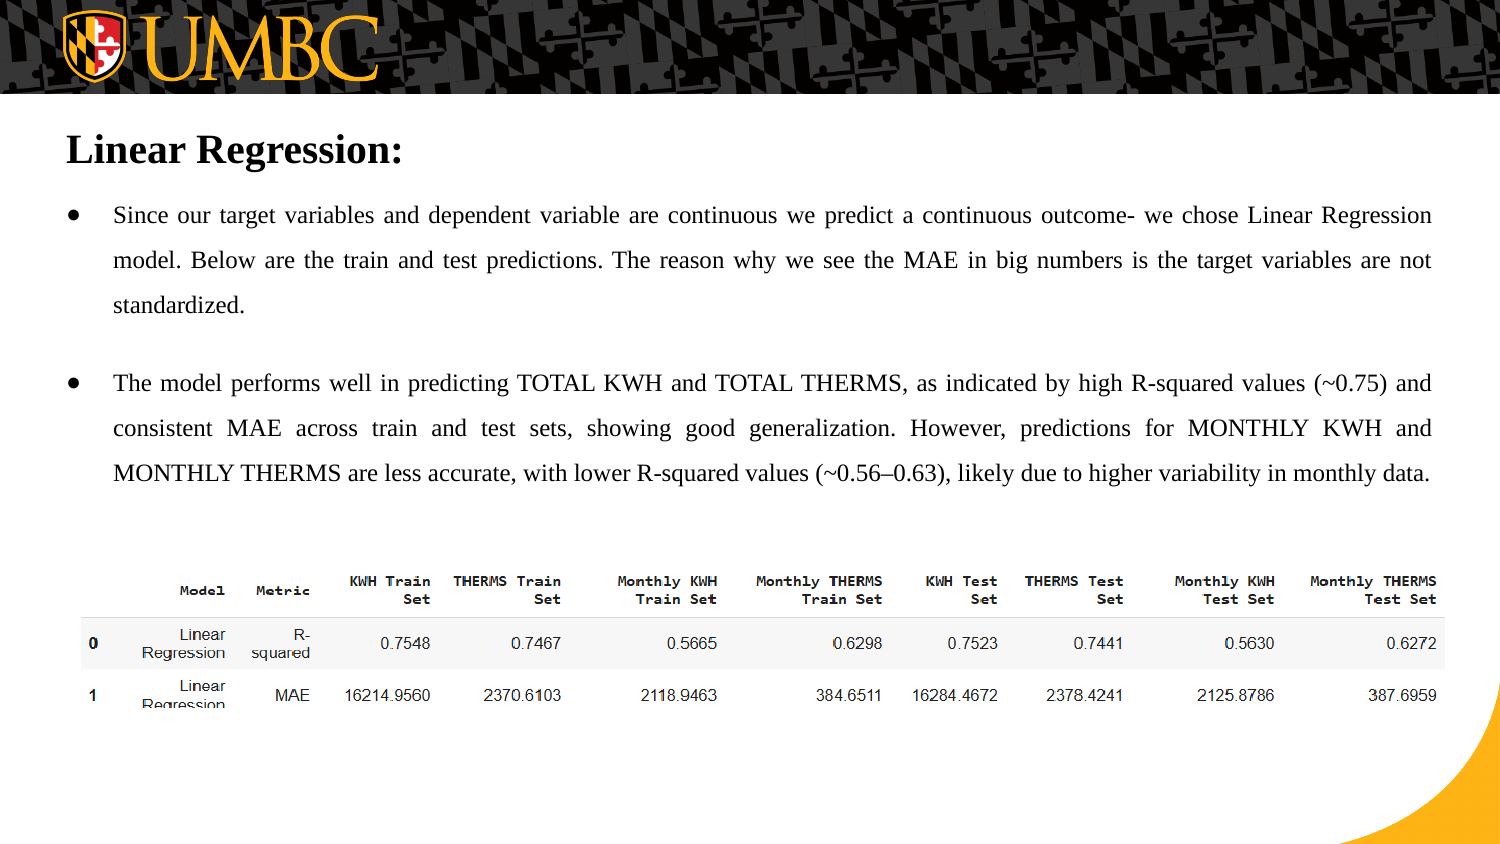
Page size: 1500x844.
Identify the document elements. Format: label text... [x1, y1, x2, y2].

picture [0, 0, 1500, 94]
picture [72, 572, 1500, 844]
list Since our target variables and dependent variable are continuous we predict a continuous outcome- we chose Linear Regression model. Below are the train and test predictions. The reason why we see the MAE in big numbers is the target variables are not standardized. The model performs well in predicting TOTAL KWH and TOTAL THERMS, as indicated by high R-squared values (~0.75) and consistent MAE across train and test sets, showing good generalization. However, predictions for MONTHLY KWH and MONTHLY THERMS are less accurate, with lower R-squared values (~0.56–0.63), likely due to higher variability in monthly data. [51, 168, 1449, 812]
title Linear Regression: [51, 106, 1449, 168]
